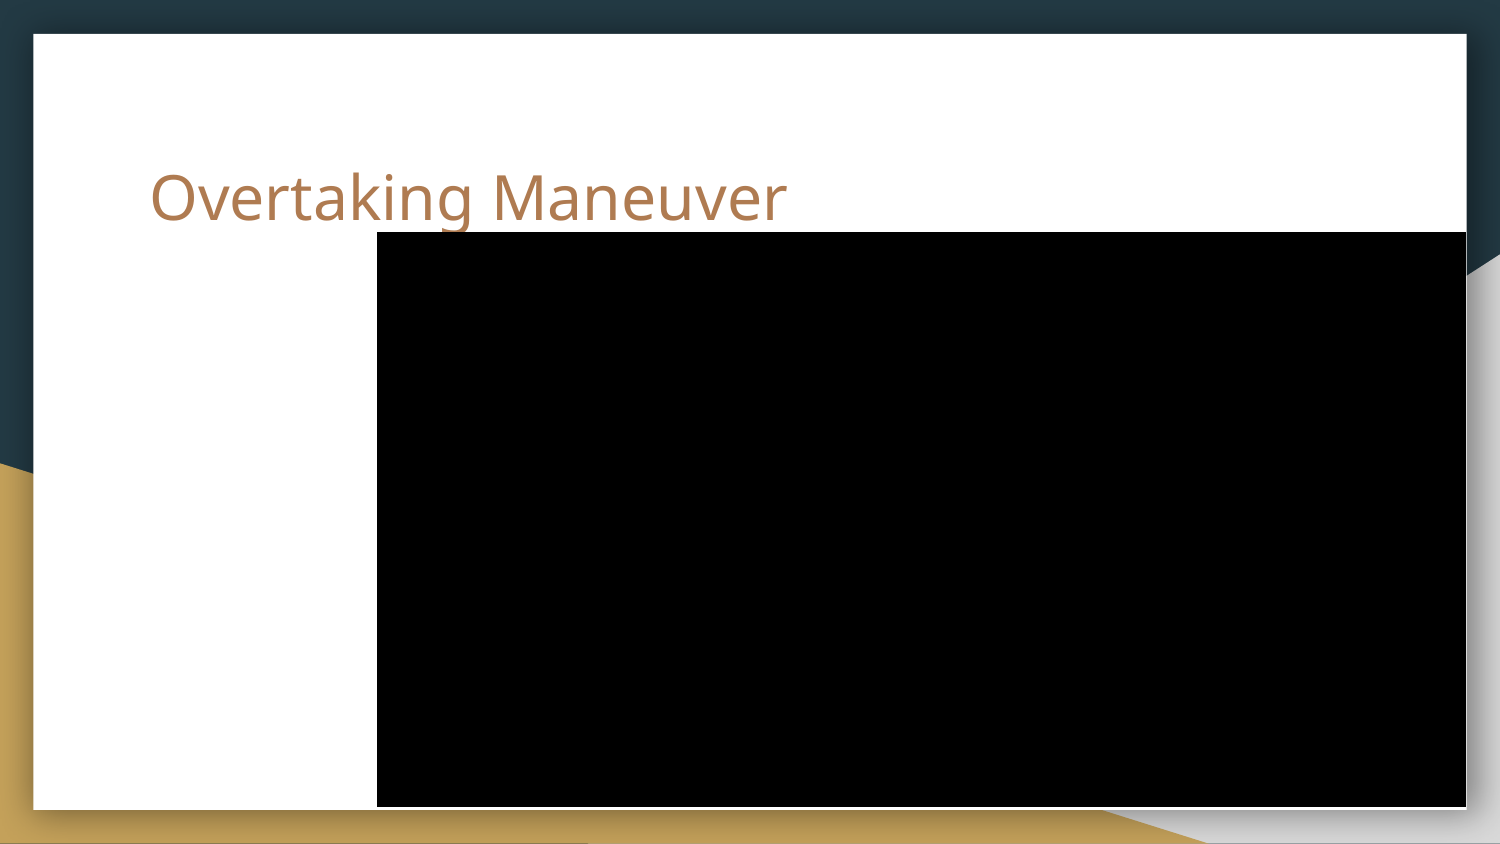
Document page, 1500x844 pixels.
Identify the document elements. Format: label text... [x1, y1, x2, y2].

title Overtaking Maneuver [134, 138, 1366, 296]
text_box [376, 231, 1467, 809]
